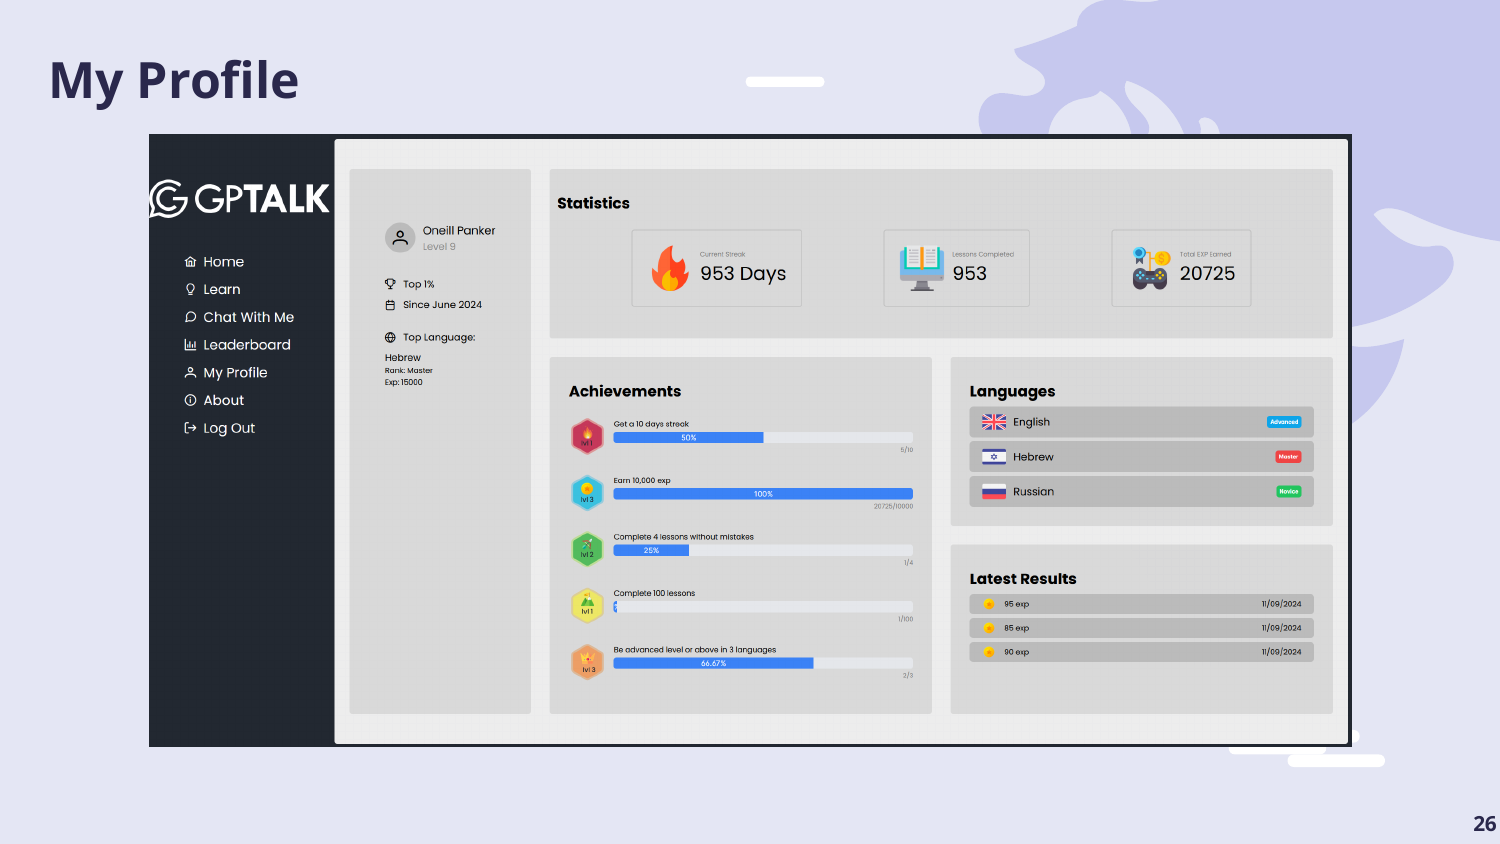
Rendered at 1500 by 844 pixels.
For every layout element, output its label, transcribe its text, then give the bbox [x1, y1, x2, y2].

text_box 26 [1458, 803, 1500, 844]
title My Profile [33, 34, 981, 135]
picture [149, 134, 1352, 747]
